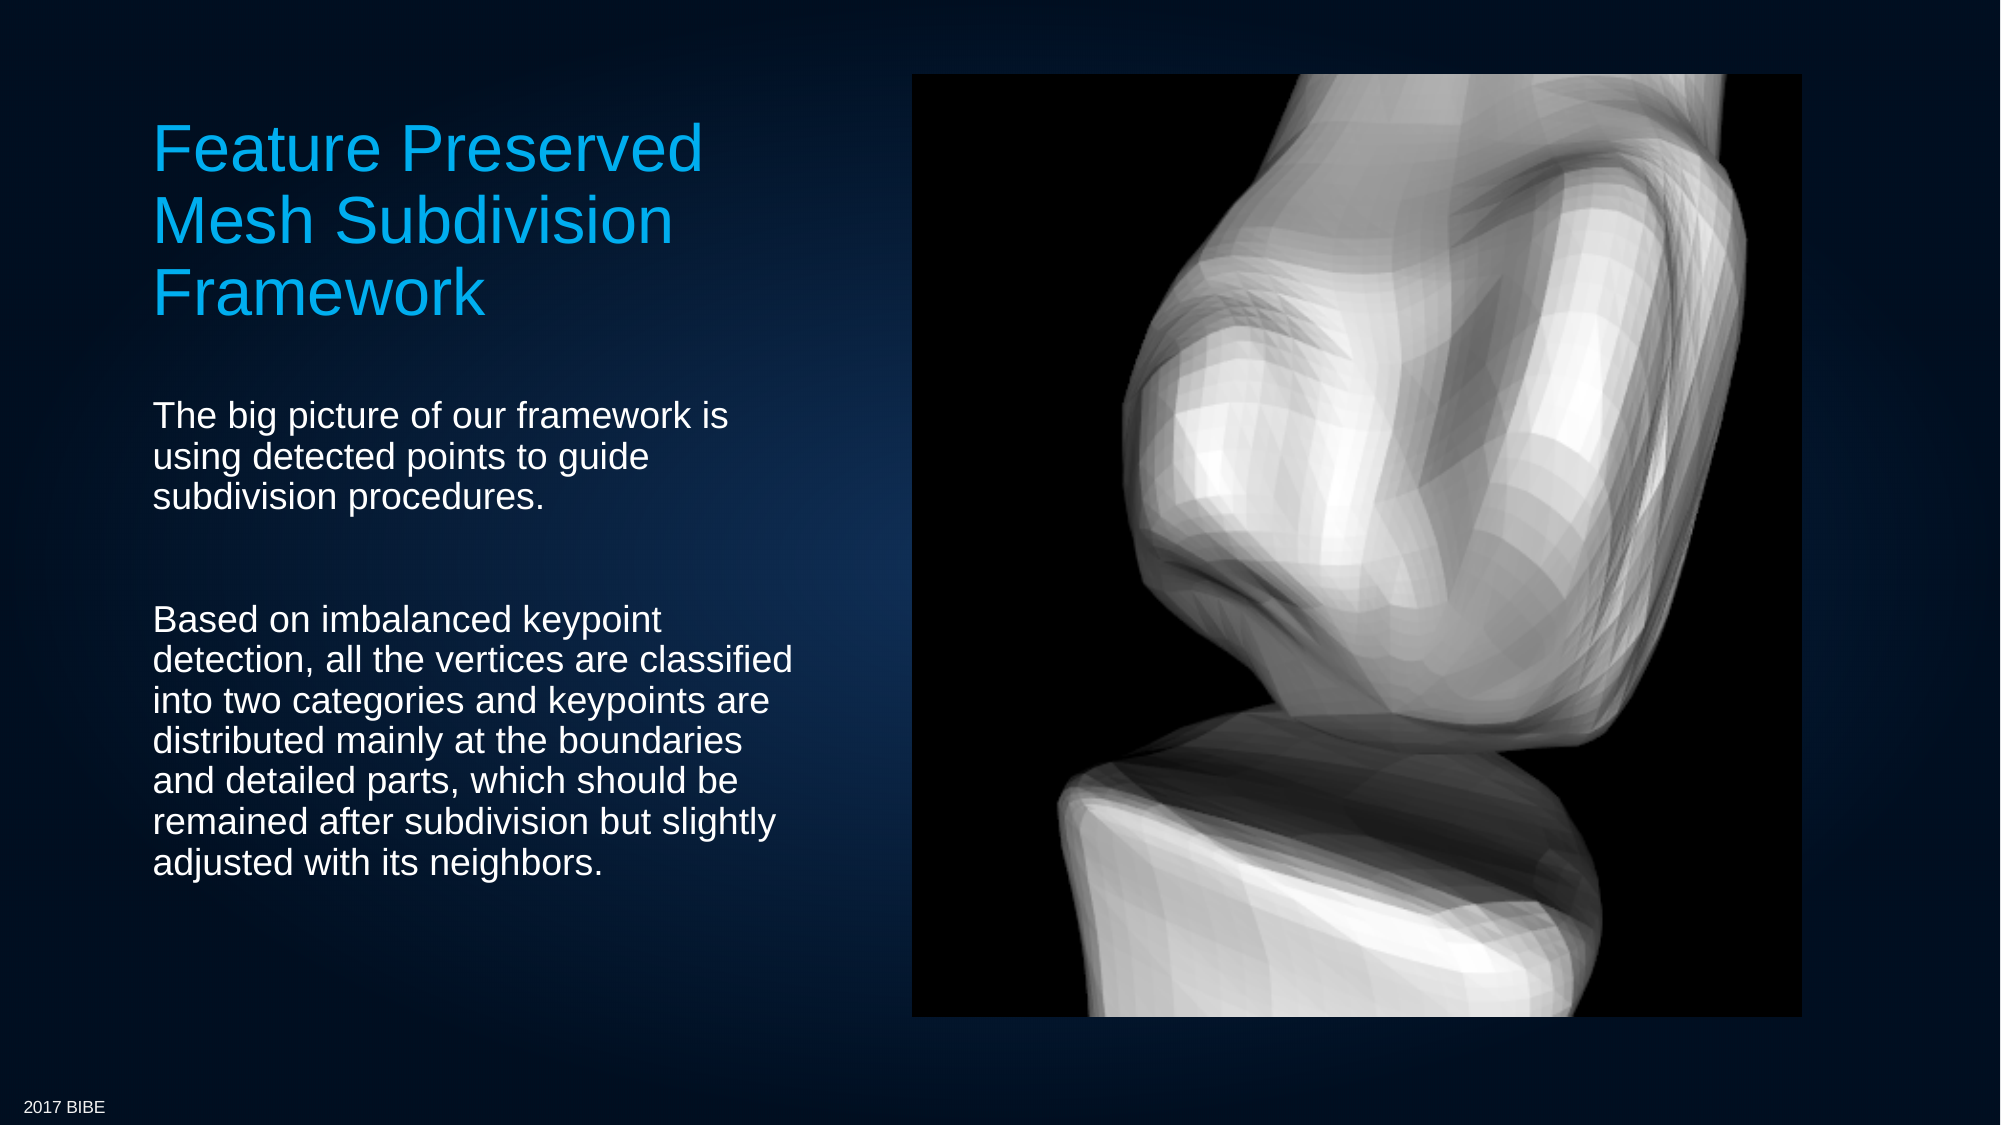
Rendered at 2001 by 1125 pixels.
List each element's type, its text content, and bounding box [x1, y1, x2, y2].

picture [0, 0, 2001, 1125]
list The big picture of our framework is using detected points to guide subdivision procedures. Based on imbalanced keypoint detection, all the vertices are classified into two categories and keypoints are distributed mainly at the boundaries and detailed parts, which should be remained after subdivision but slightly adjusted with its neighbors. [137, 388, 826, 907]
title Feature Preserved Mesh Subdivision Framework [137, 75, 826, 338]
text_box 2017 BIBE [0, 1090, 121, 1125]
